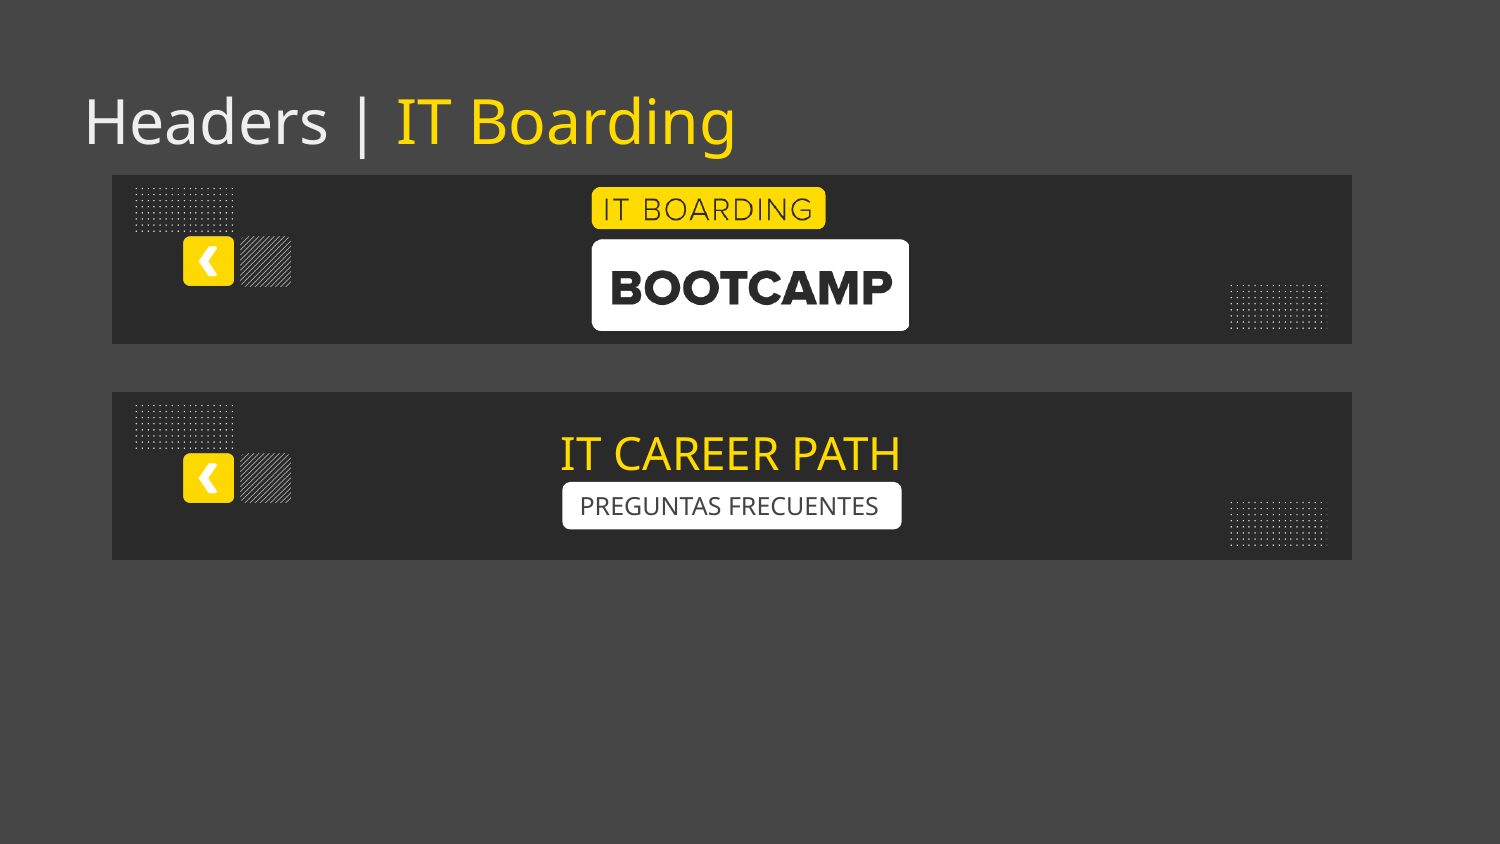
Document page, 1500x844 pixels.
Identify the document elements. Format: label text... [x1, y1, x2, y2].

text_box Headers | IT Boarding [68, 55, 1045, 159]
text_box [112, 175, 1352, 344]
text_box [112, 392, 1352, 560]
